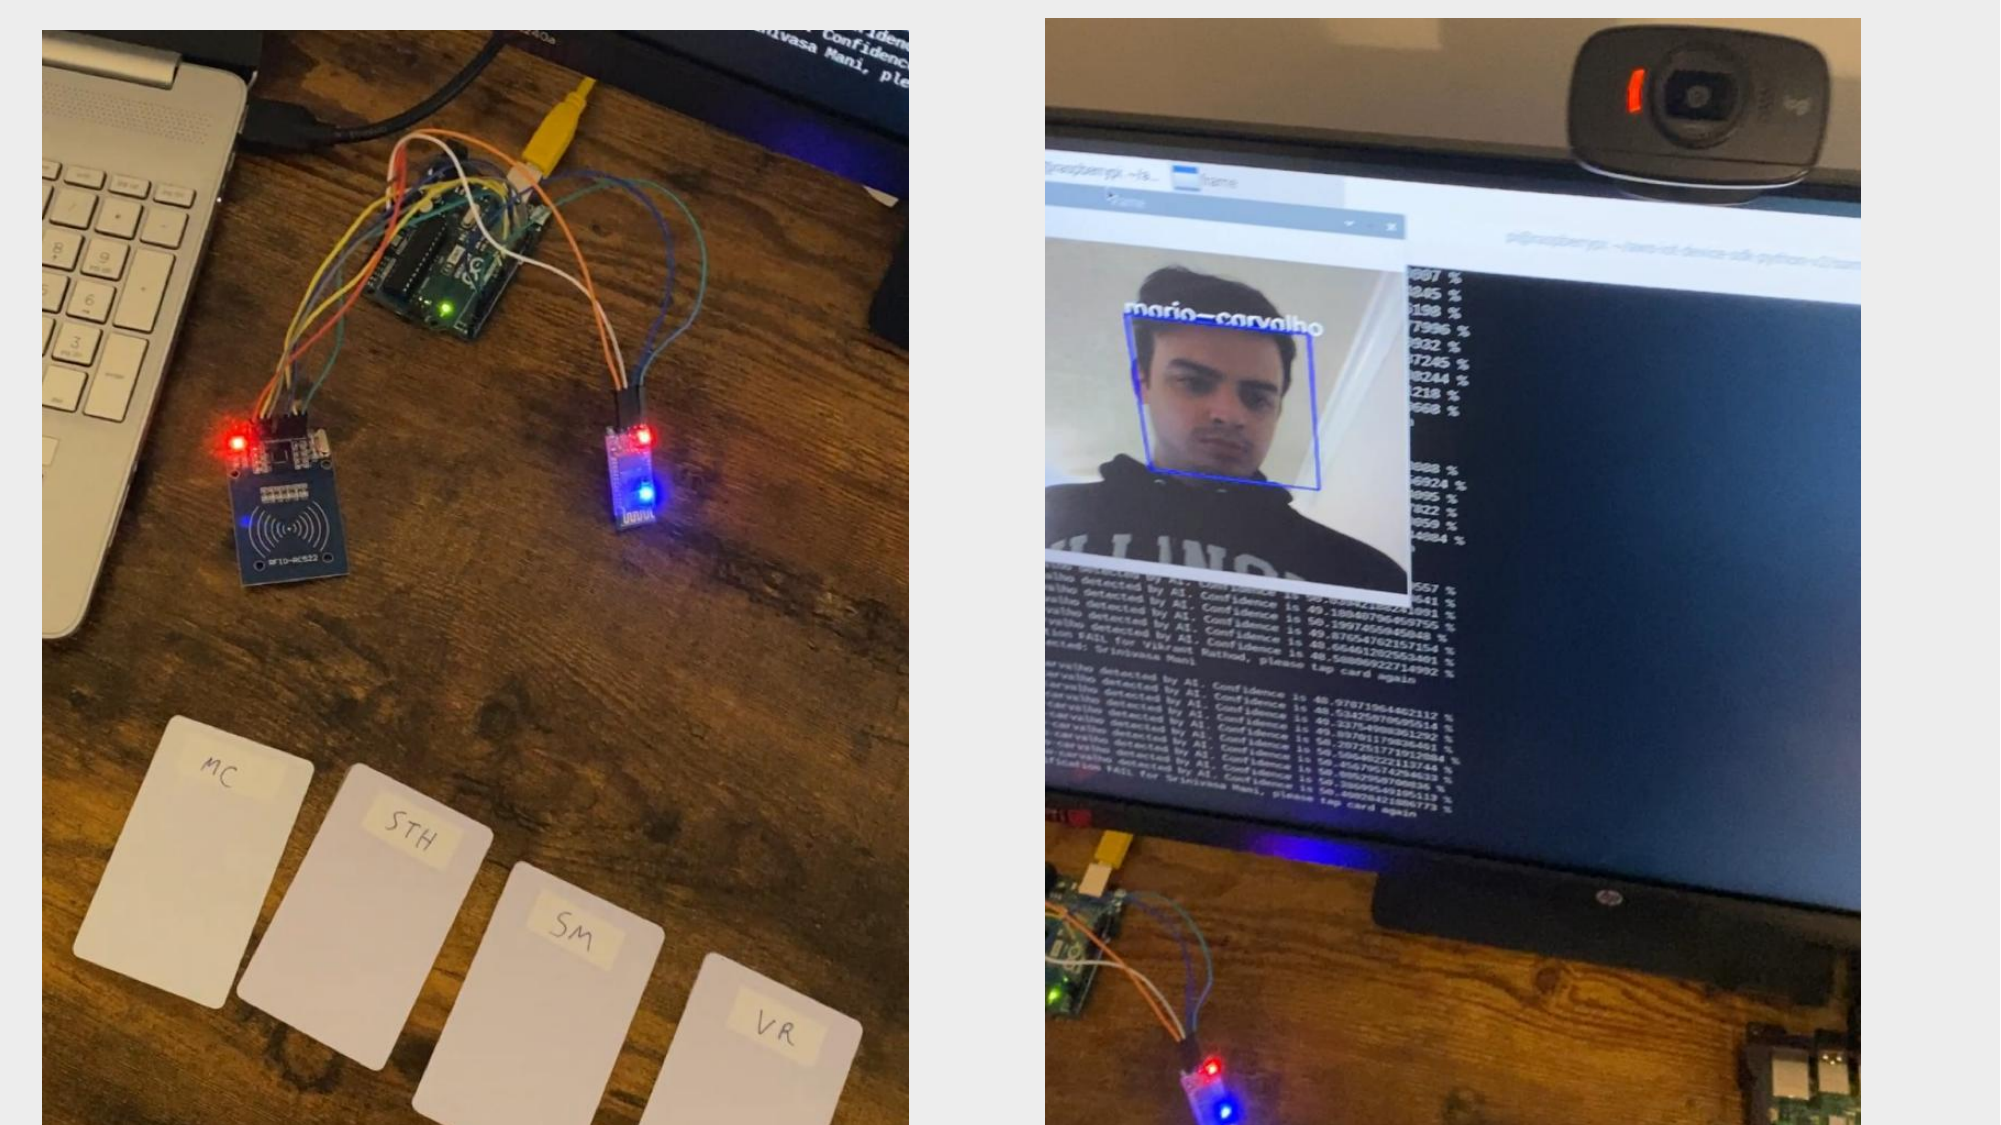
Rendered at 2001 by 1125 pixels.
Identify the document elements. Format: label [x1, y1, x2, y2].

picture [1045, 18, 1862, 1125]
picture [41, 29, 910, 1125]
